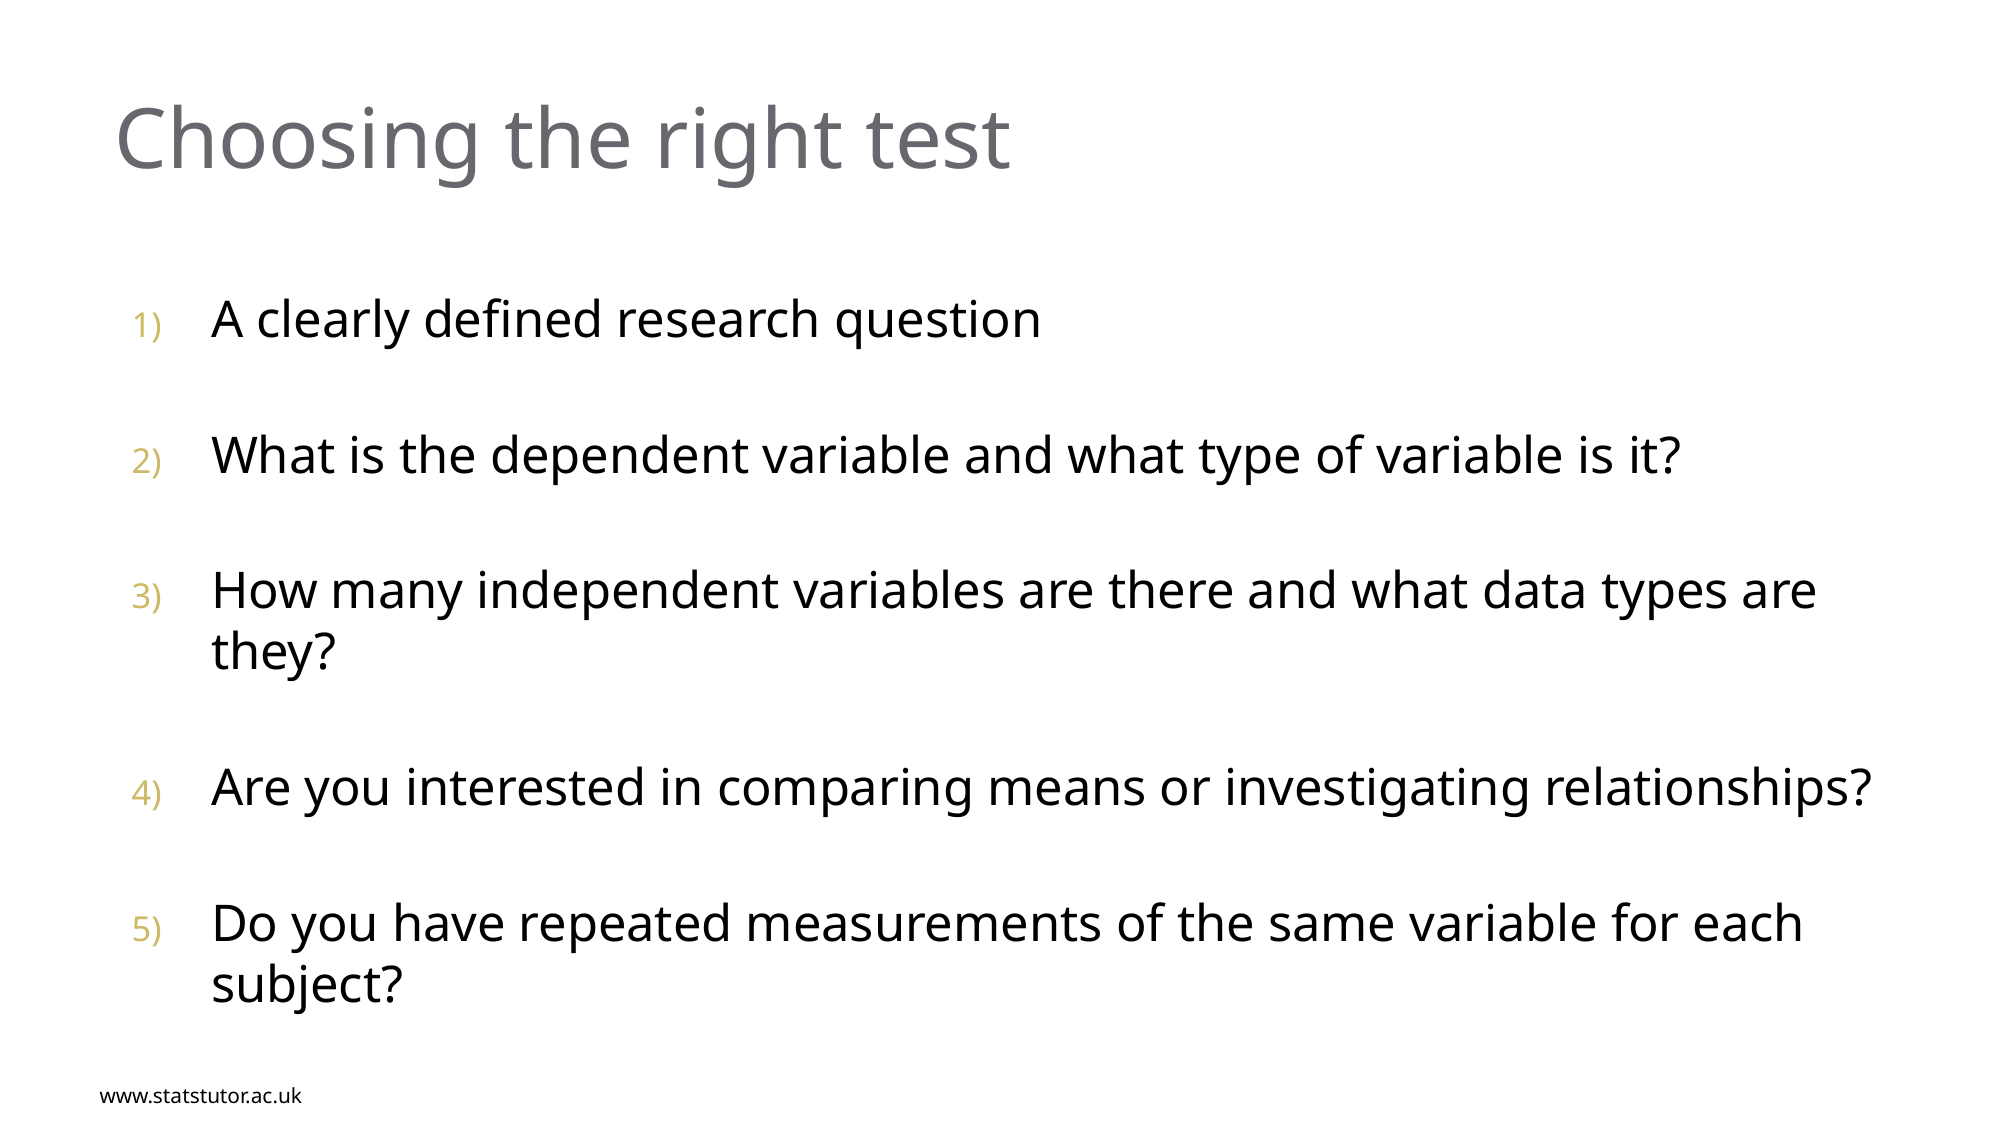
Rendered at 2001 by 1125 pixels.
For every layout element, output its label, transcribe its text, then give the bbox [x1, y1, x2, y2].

text_box Choosing the right test [99, 78, 1900, 233]
text_box www.statstutor.ac.uk [0, 1062, 317, 1116]
text_box A clearly defined research question What is the dependent variable and what type of variable is it? How many independent variables are there and what data types are they? Are you interested in comparing means or investigating relationships? Do you have repeated measurements of the same variable for each subject? [99, 279, 1961, 1022]
